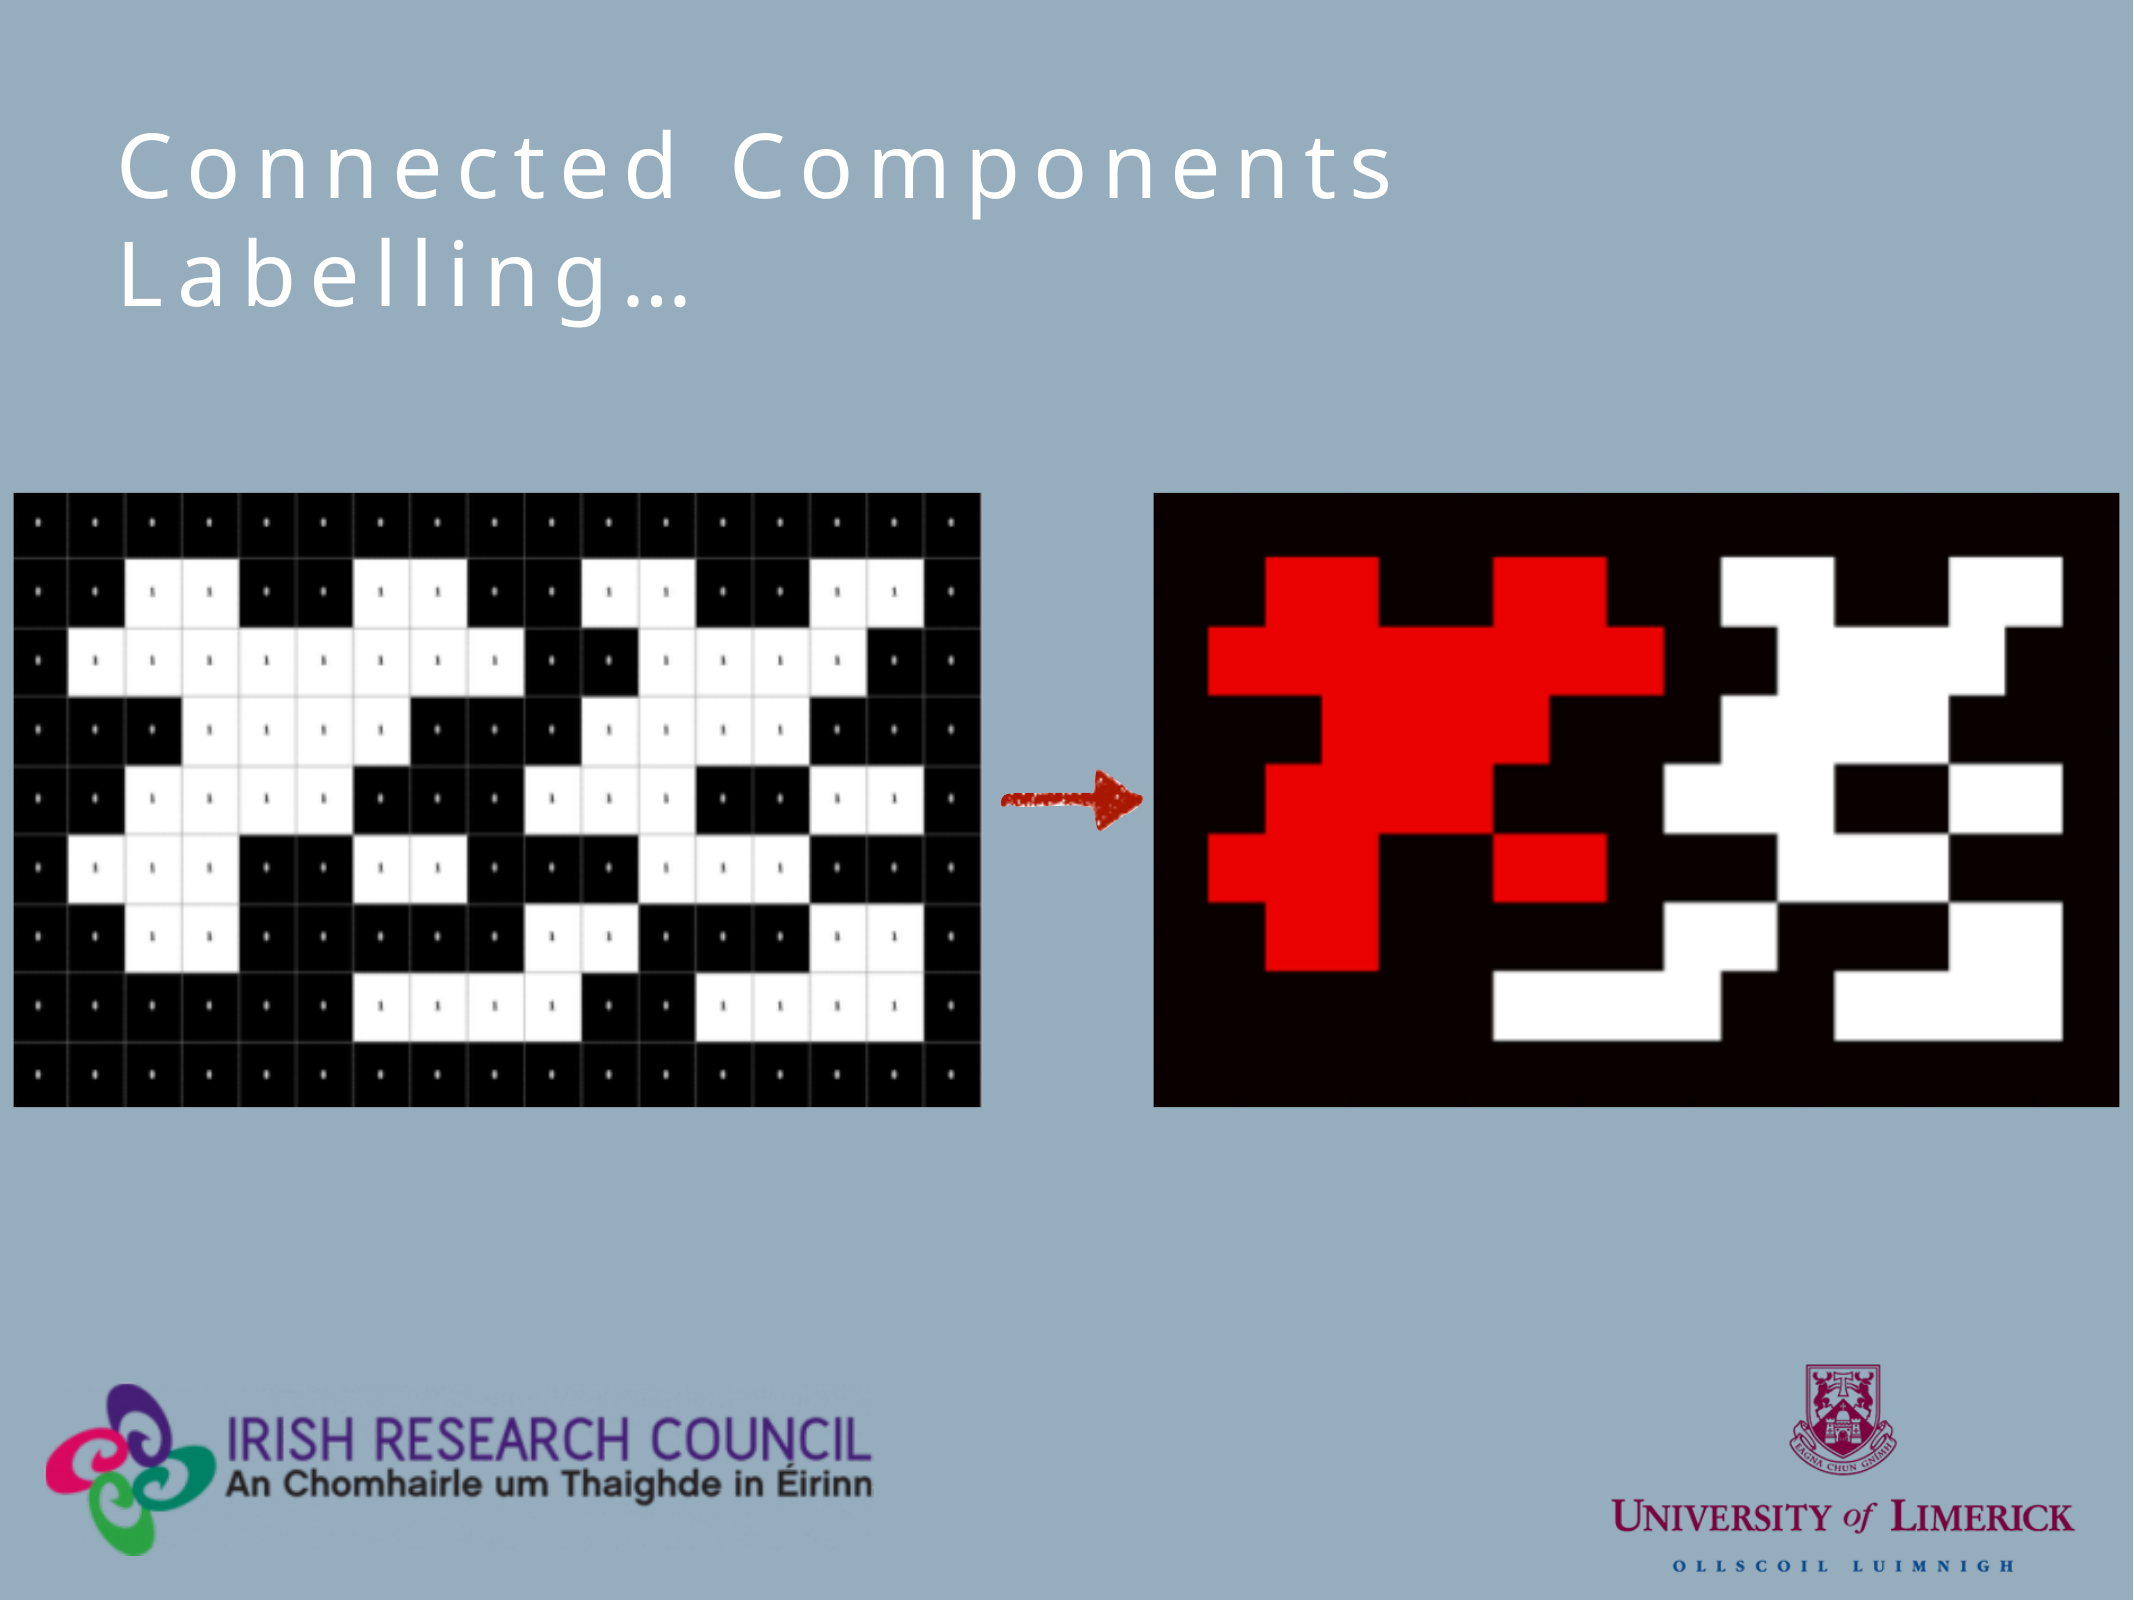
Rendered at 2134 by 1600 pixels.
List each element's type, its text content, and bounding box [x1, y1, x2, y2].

picture [44, 1382, 878, 1556]
title Connected Components Labelling… [107, 99, 2026, 334]
picture [13, 492, 2120, 1108]
picture [1393, 1342, 2134, 1597]
